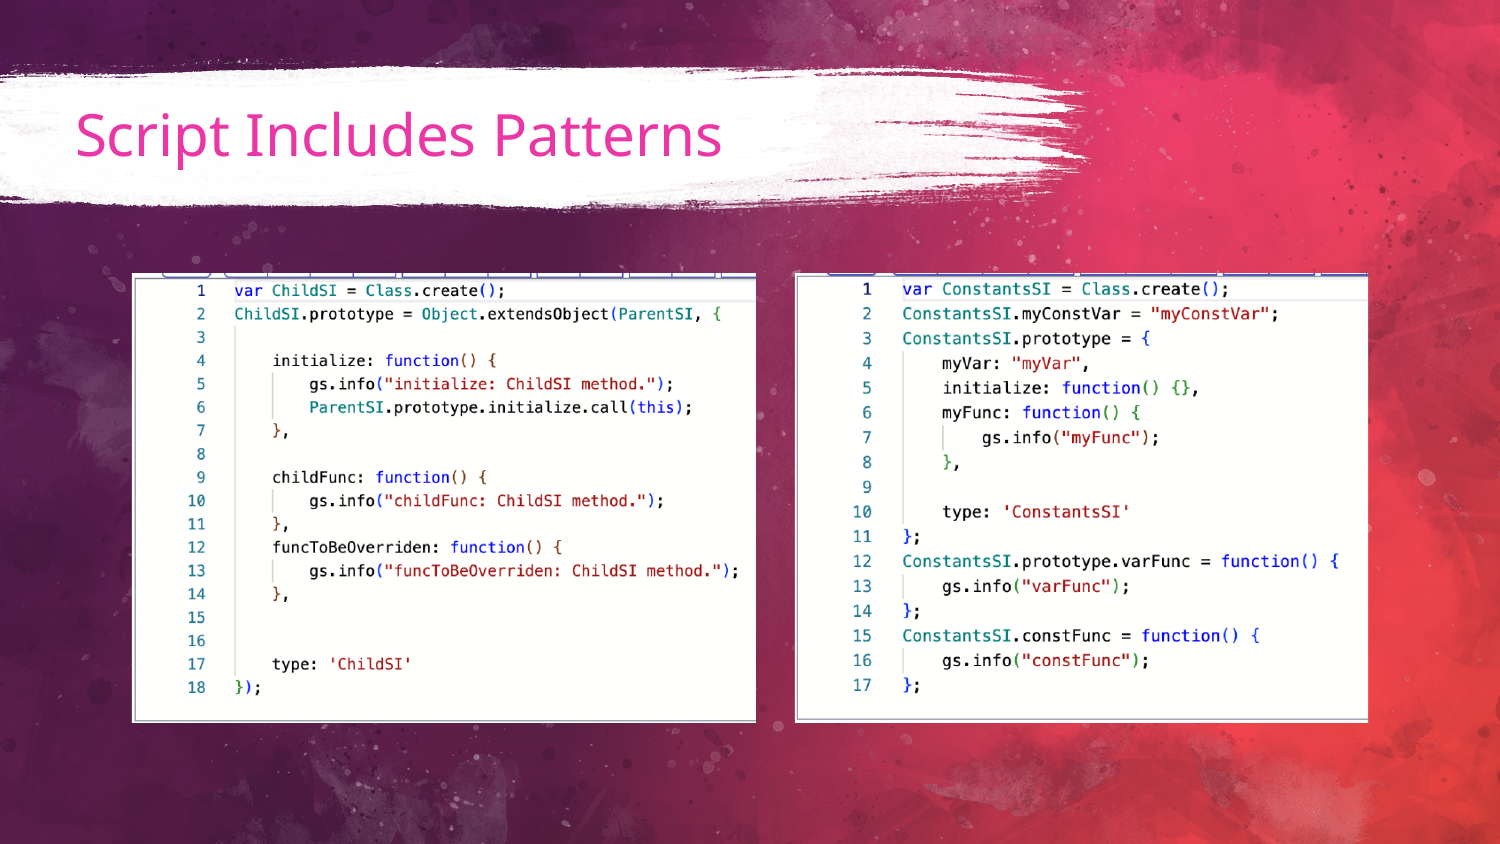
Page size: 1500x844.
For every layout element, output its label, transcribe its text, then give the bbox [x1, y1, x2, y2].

picture [131, 273, 757, 724]
picture [0, 58, 1092, 219]
title Script Includes Patterns [75, 76, 1038, 200]
picture [794, 273, 1369, 724]
